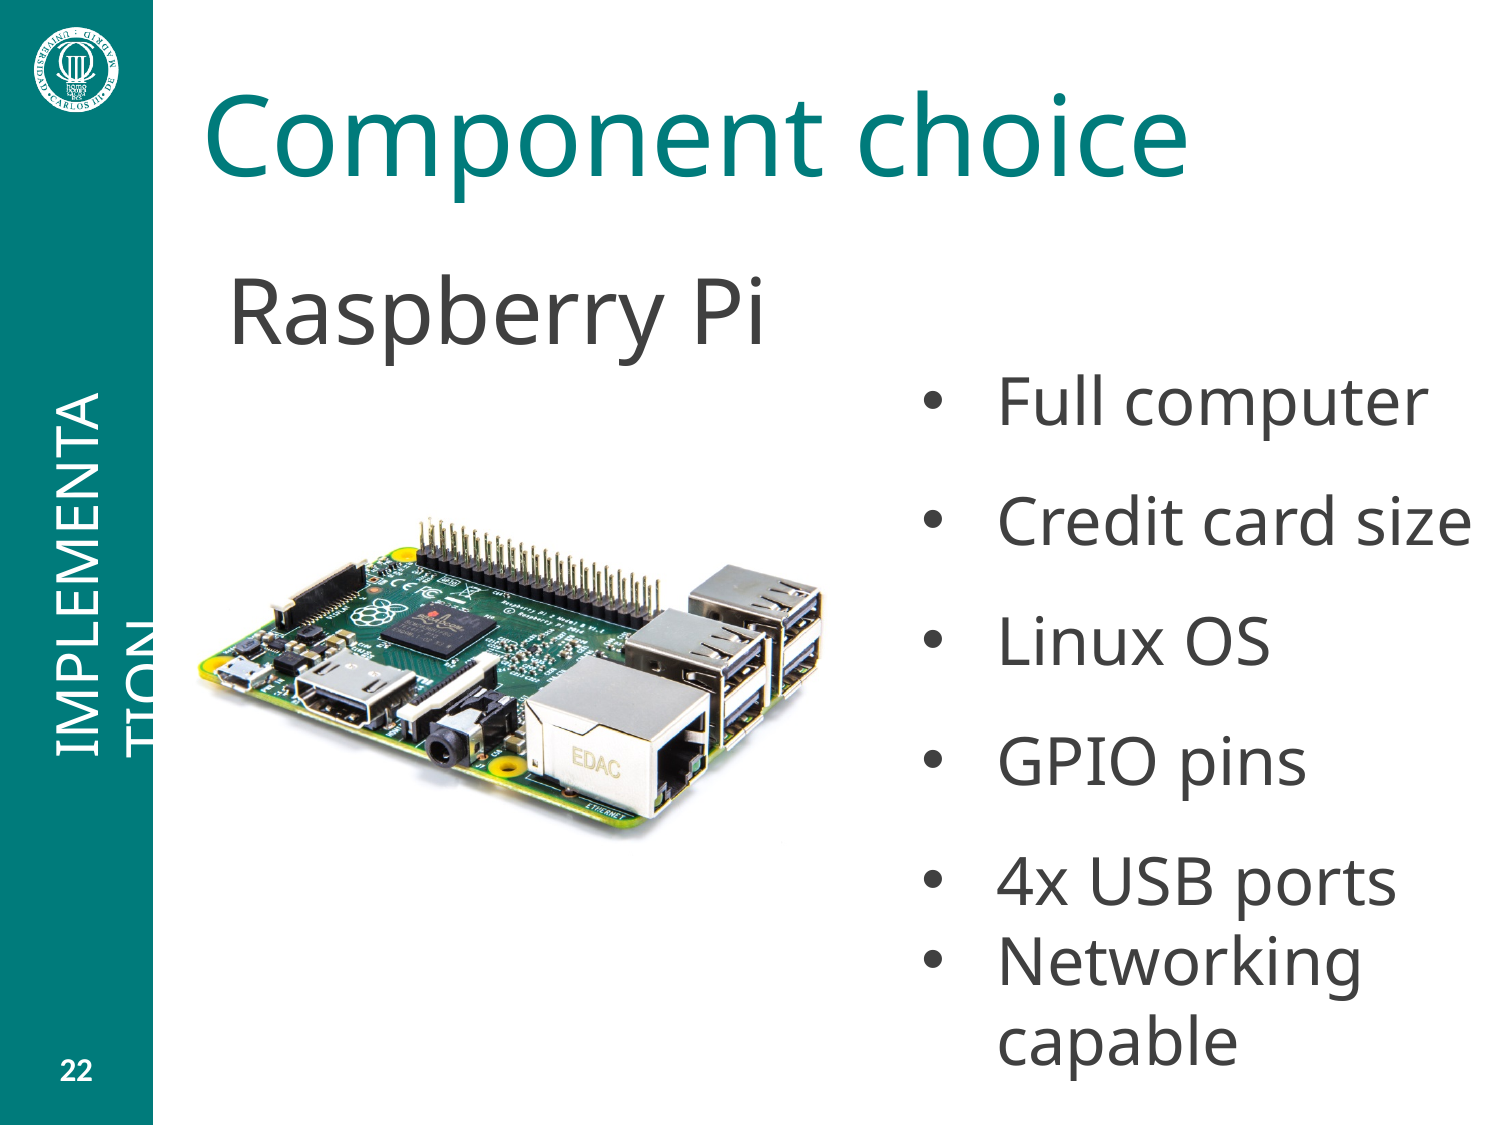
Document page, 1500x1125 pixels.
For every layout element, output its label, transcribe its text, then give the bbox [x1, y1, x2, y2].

slide_number 22 [42, 1038, 110, 1099]
text_box Full computer Credit card size Linux OS GPIO pins 4x USB ports Networking capable [906, 311, 1494, 1086]
picture [31, 24, 122, 115]
text_box Implementation [33, 351, 188, 774]
text_box [0, 0, 154, 1125]
text_box Component choice [186, 56, 1481, 206]
picture [175, 485, 849, 856]
text_box Raspberry Pi [211, 190, 1456, 370]
